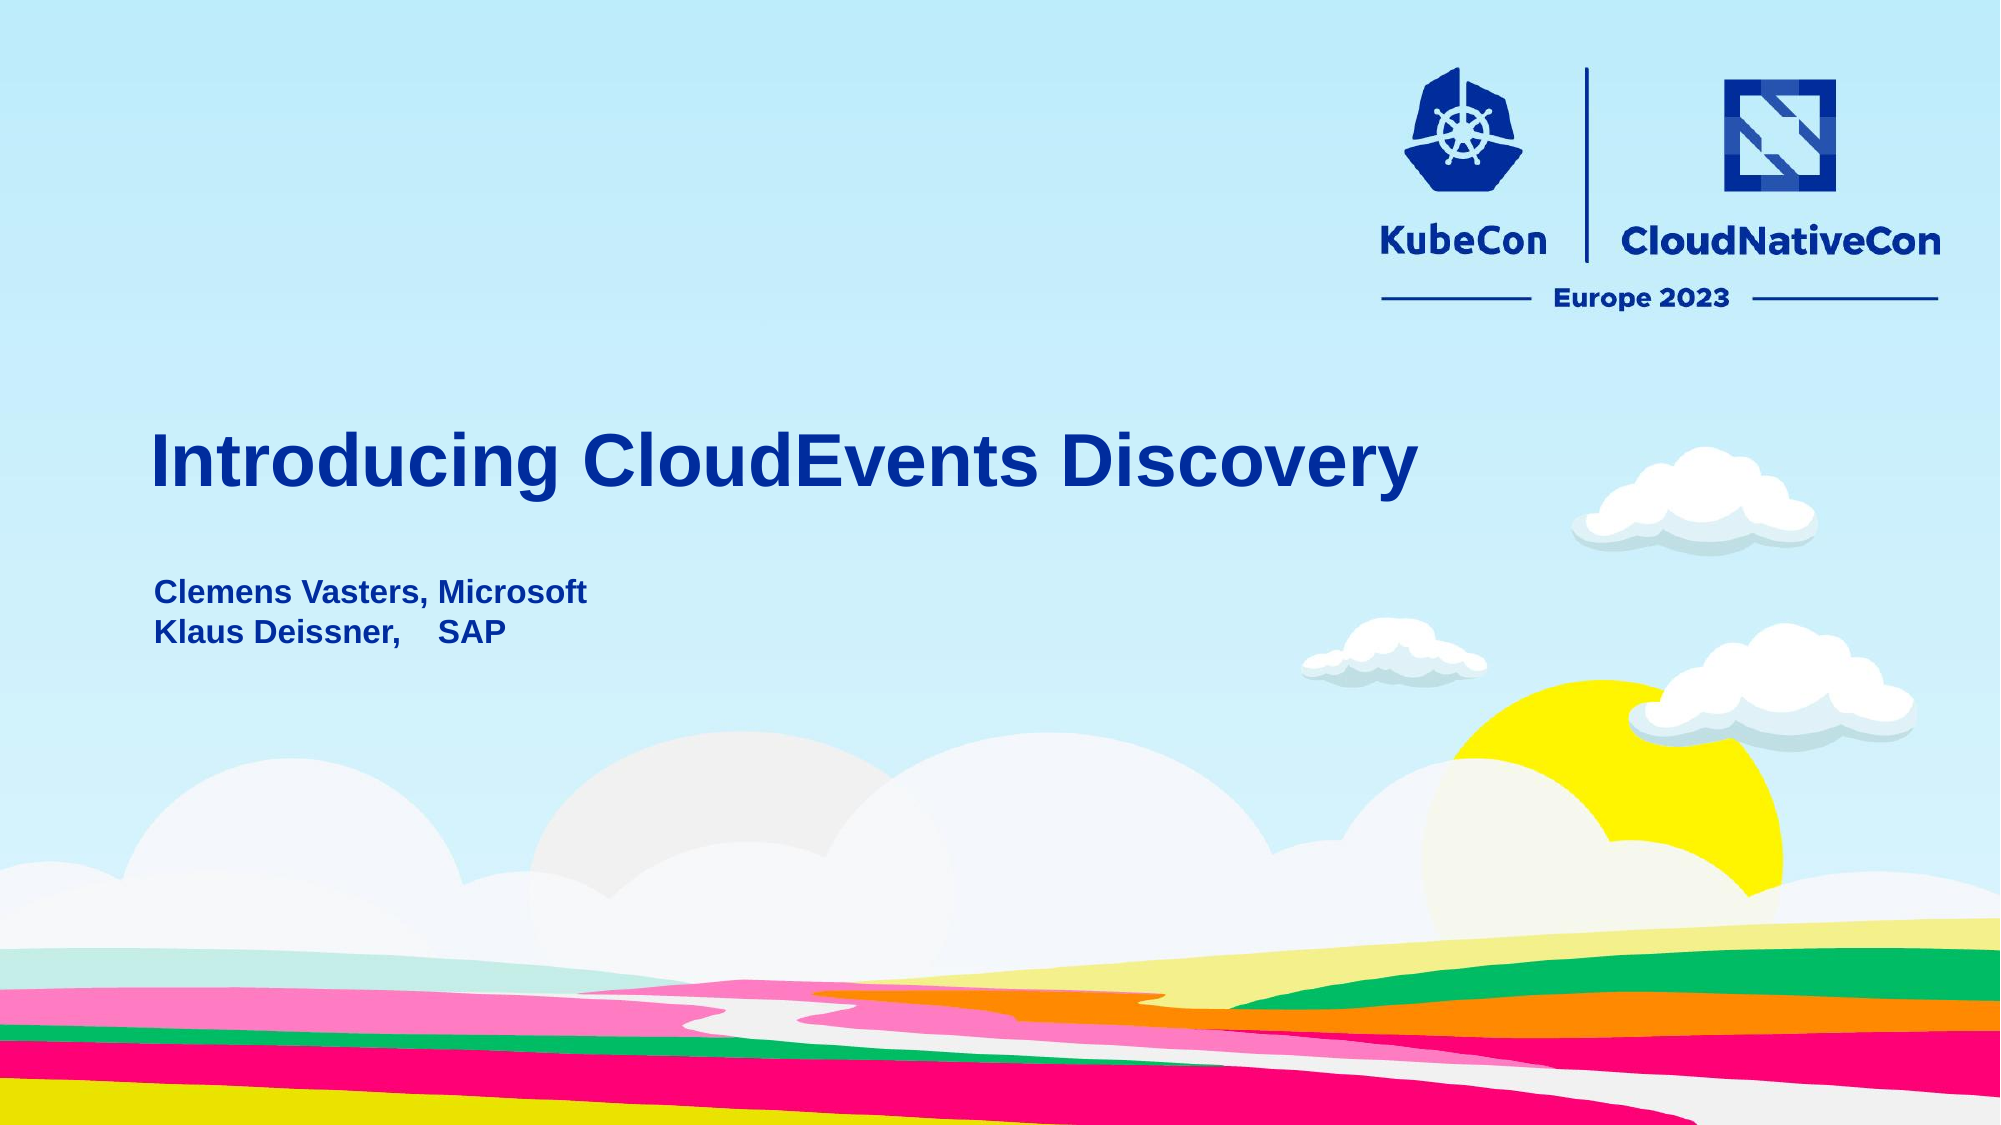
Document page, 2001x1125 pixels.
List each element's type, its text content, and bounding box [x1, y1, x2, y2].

picture [0, 0, 2000, 1125]
text_box Clemens Vasters, Microsoft Klaus Deissner, SAP [139, 562, 603, 657]
text_box Introducing CloudEvents Discovery [135, 398, 1481, 529]
